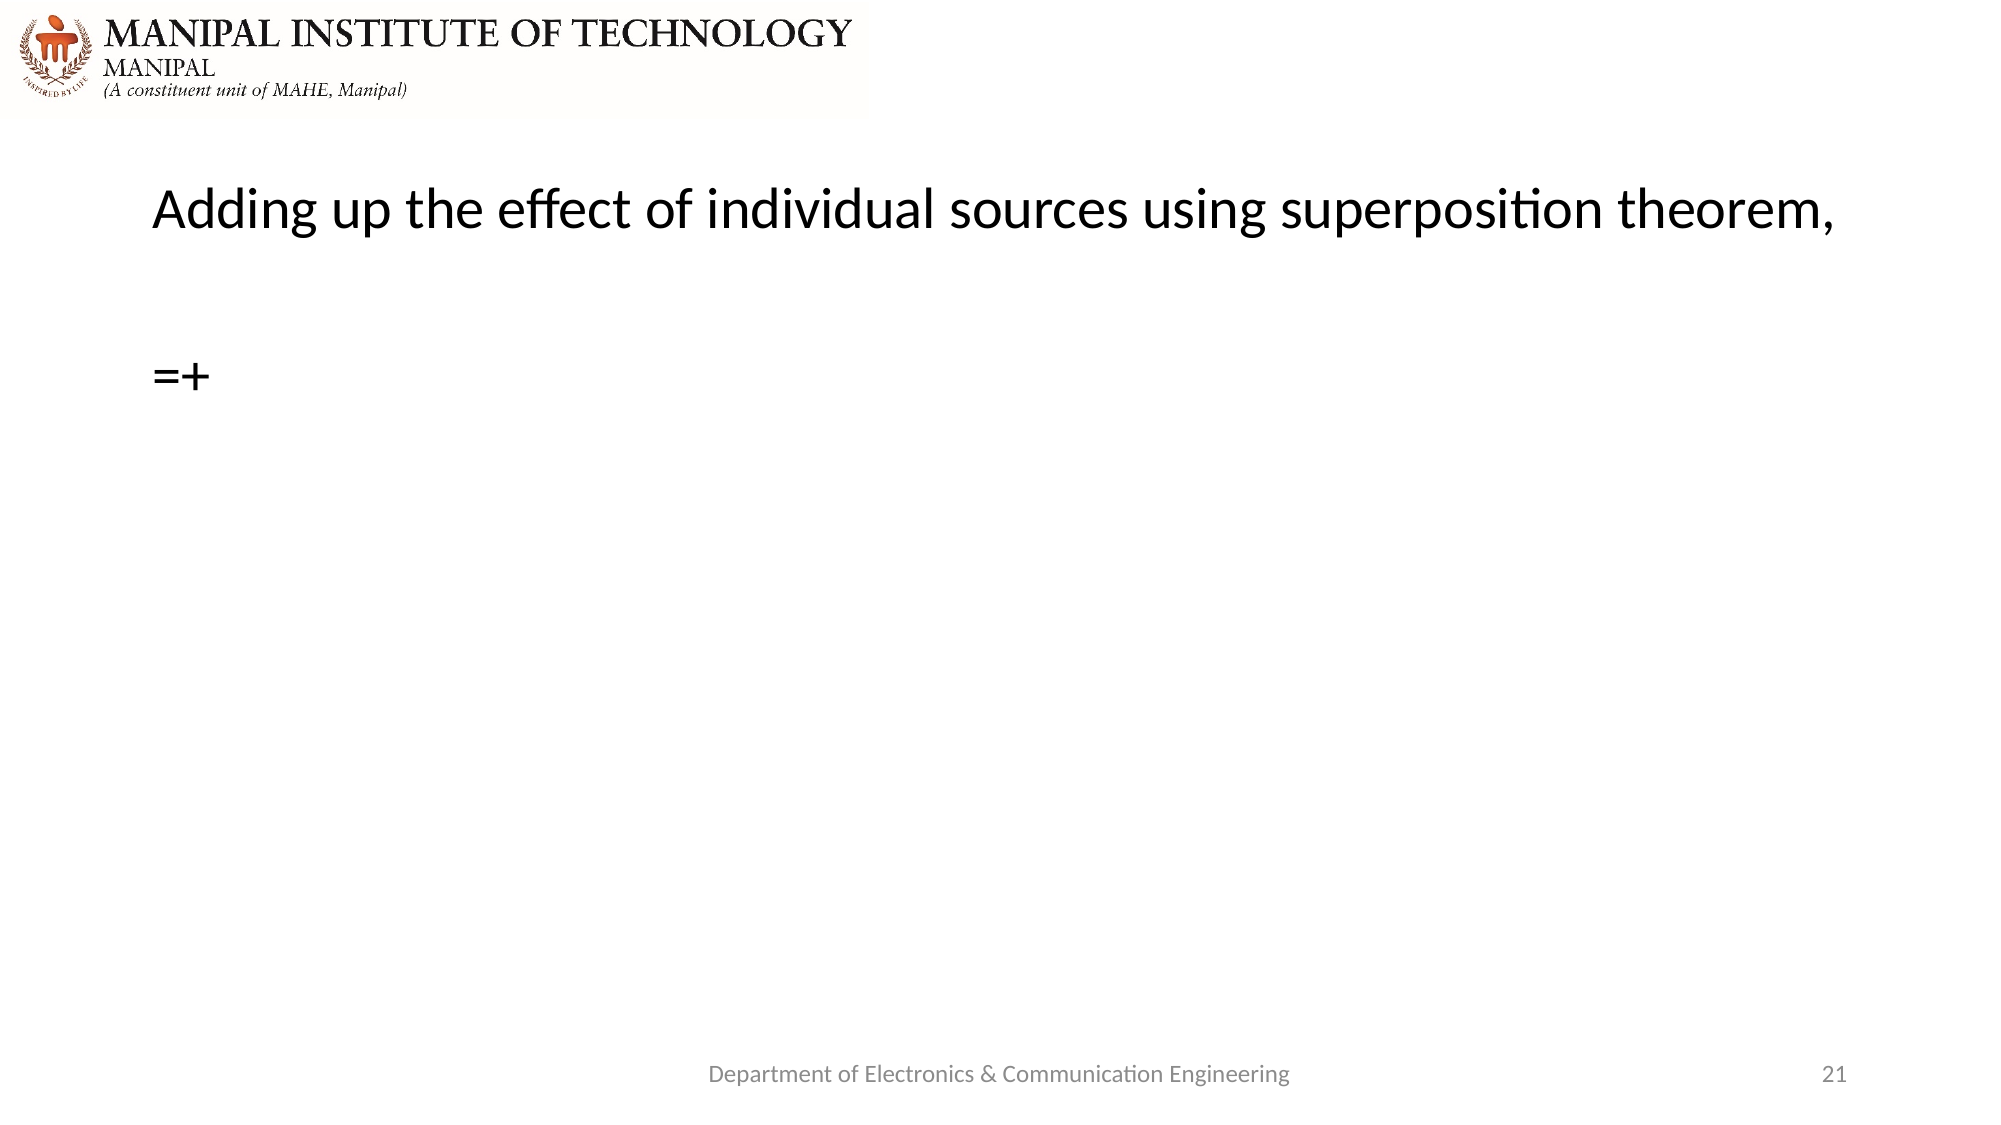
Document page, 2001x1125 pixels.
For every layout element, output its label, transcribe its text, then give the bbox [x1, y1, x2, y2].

slide_number 21 [1412, 1042, 1863, 1103]
picture [0, 2, 869, 119]
footer Department of Electronics & Communication Engineering [662, 1042, 1338, 1103]
